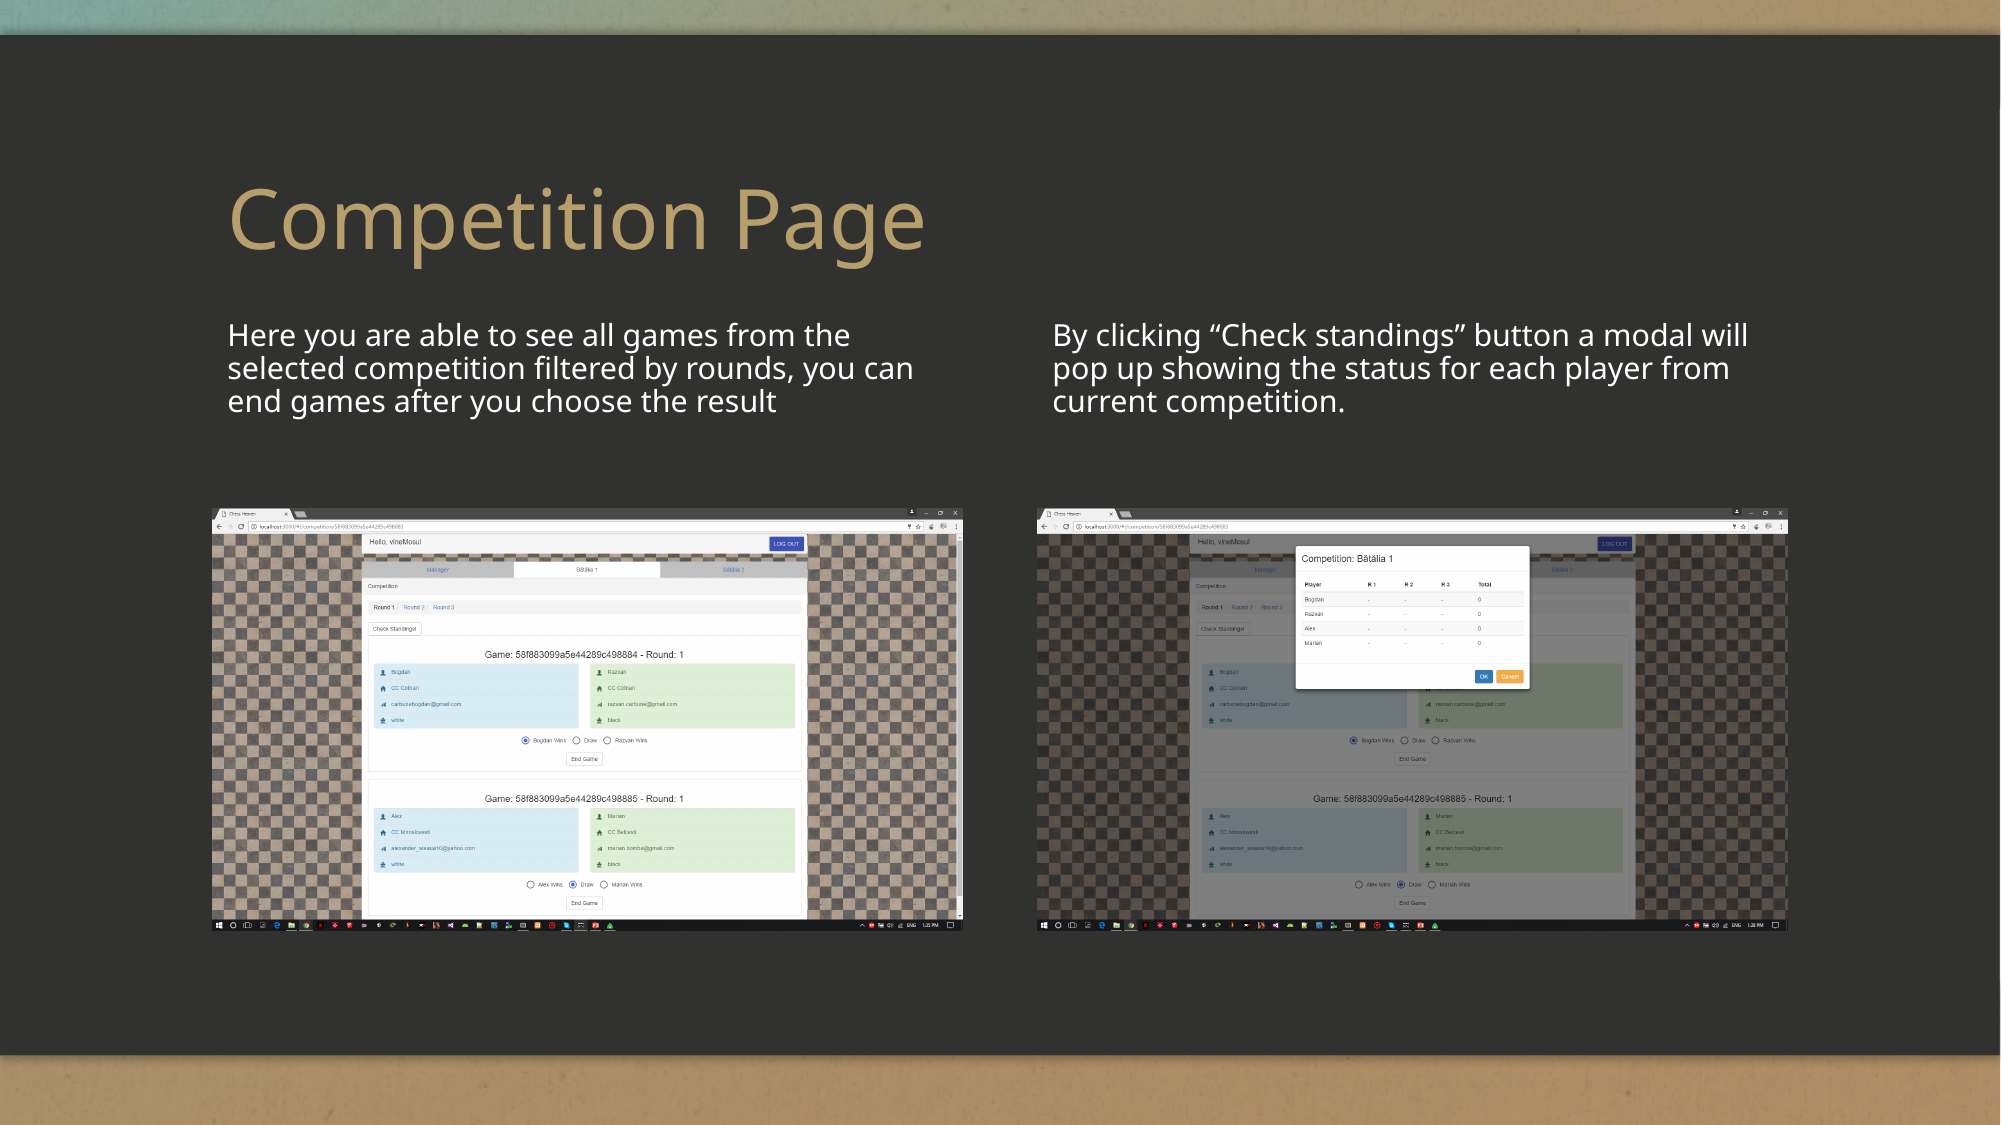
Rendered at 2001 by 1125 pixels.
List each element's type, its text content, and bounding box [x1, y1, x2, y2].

list By clicking “Check standings” button a modal will pop up showing the status for each player from current competition. [1037, 312, 1788, 428]
title Competition Page [212, 68, 1788, 275]
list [212, 508, 963, 931]
list Here you are able to see all games from the selected competition filtered by rounds, you can end games after you choose the result [212, 312, 963, 428]
picture [0, 0, 2001, 1125]
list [1037, 508, 1788, 931]
